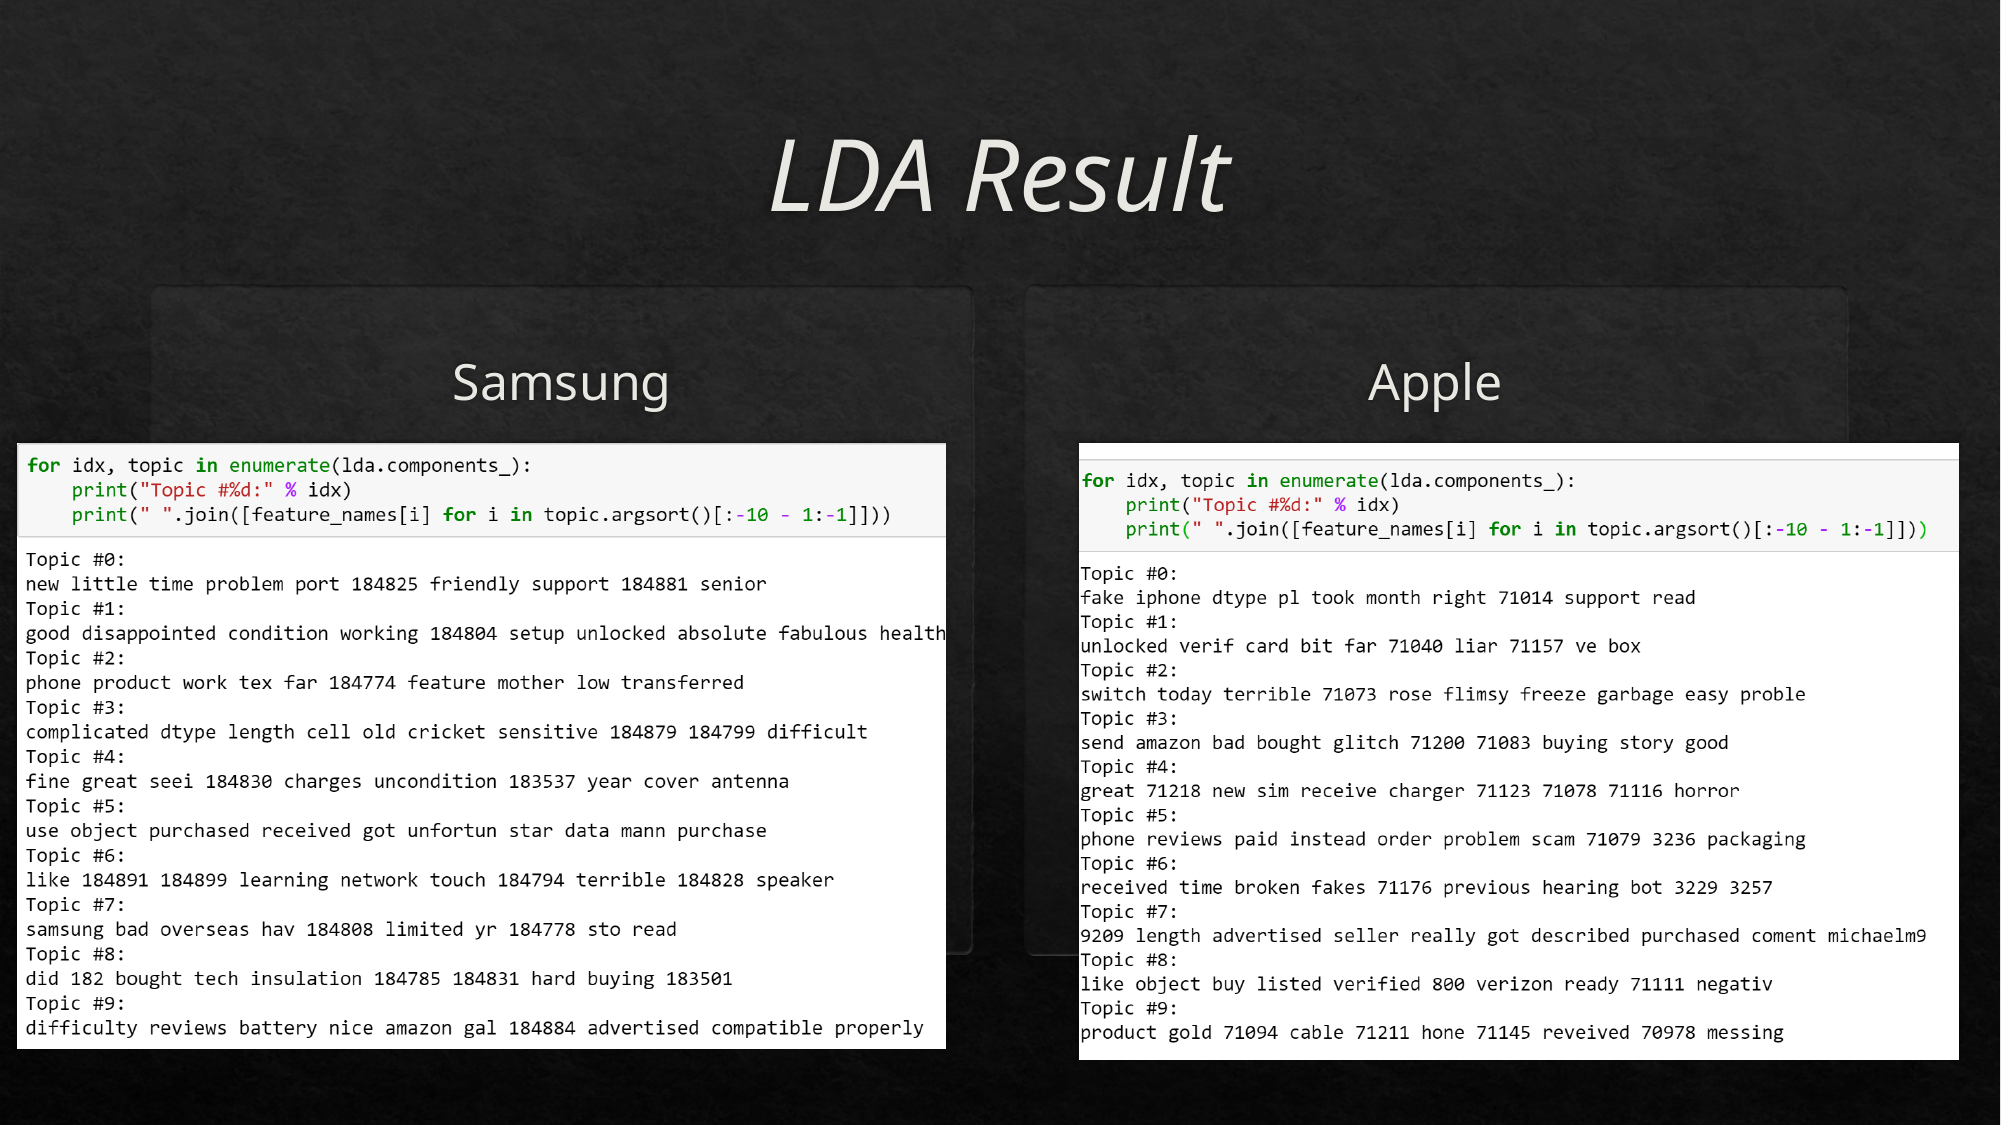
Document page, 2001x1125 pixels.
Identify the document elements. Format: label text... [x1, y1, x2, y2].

picture [1023, 284, 1849, 957]
list Samsung [171, 304, 954, 418]
picture [149, 284, 975, 957]
list Apple [1043, 304, 1828, 418]
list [16, 442, 946, 1049]
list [1079, 442, 1960, 1060]
title LDA Result [149, 99, 1849, 260]
